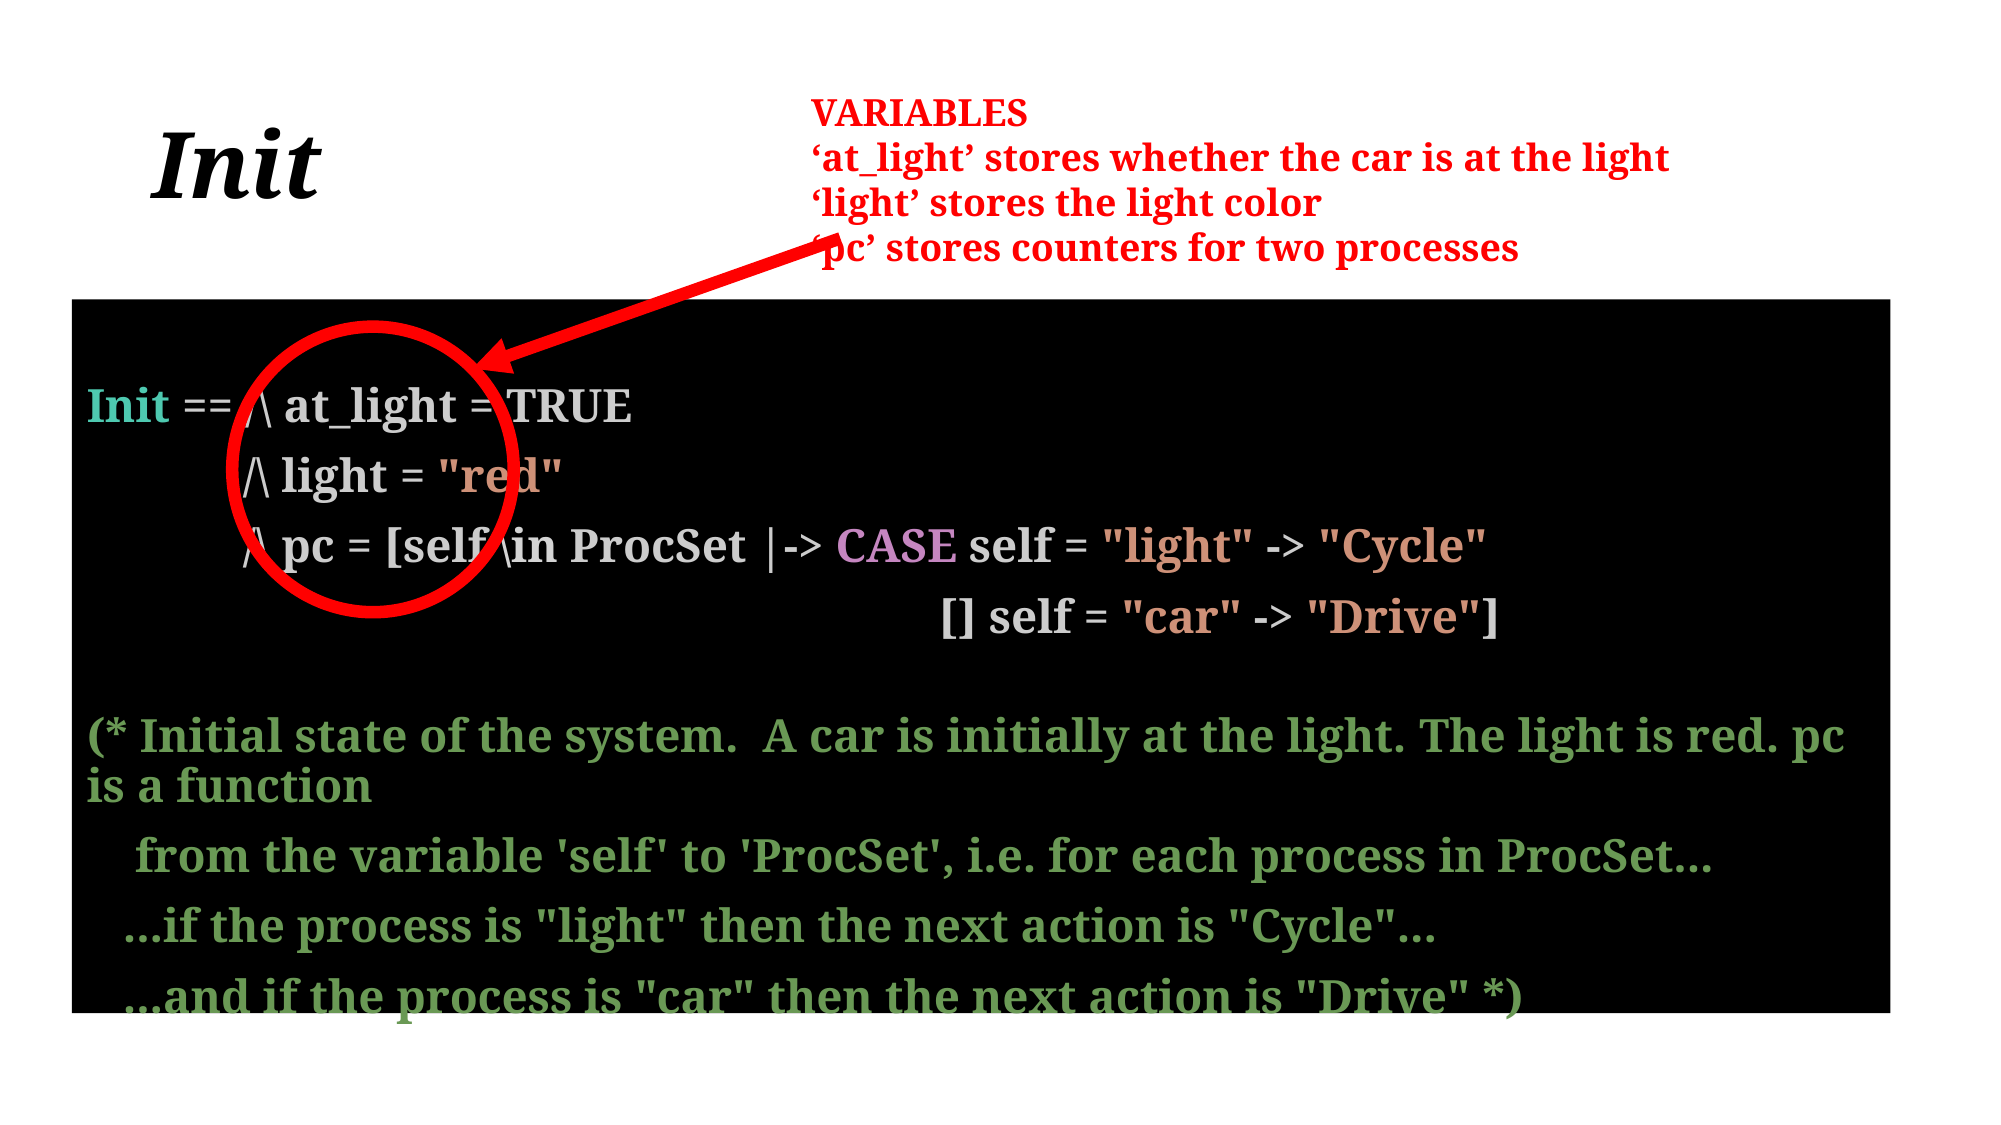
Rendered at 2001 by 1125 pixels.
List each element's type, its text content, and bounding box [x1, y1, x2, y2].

text_box VARIABLES ‘at_light’ stores whether the car is at the light ‘light’ stores the light color ‘pc’ stores counters for two processes [796, 81, 1686, 277]
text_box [472, 238, 841, 369]
text_box [231, 325, 515, 614]
list Init == /\ at_light = TRUE /\ light = "red" /\ pc = [self \in ProcSet |-> CASE self = "light" -> "Cycle" [] self = "car" -> "Drive"] (* Initial state of the system. A car is initially at the light. The light is red. pc is a function from the variable 'self' to 'ProcSet', i.e. for each process in ProcSet... ...if the process is "light" then the next action is "Cycle"... ...and if the process is "car" then the next action is "Drive" *) [71, 299, 1891, 1014]
title Init [137, 59, 1863, 278]
